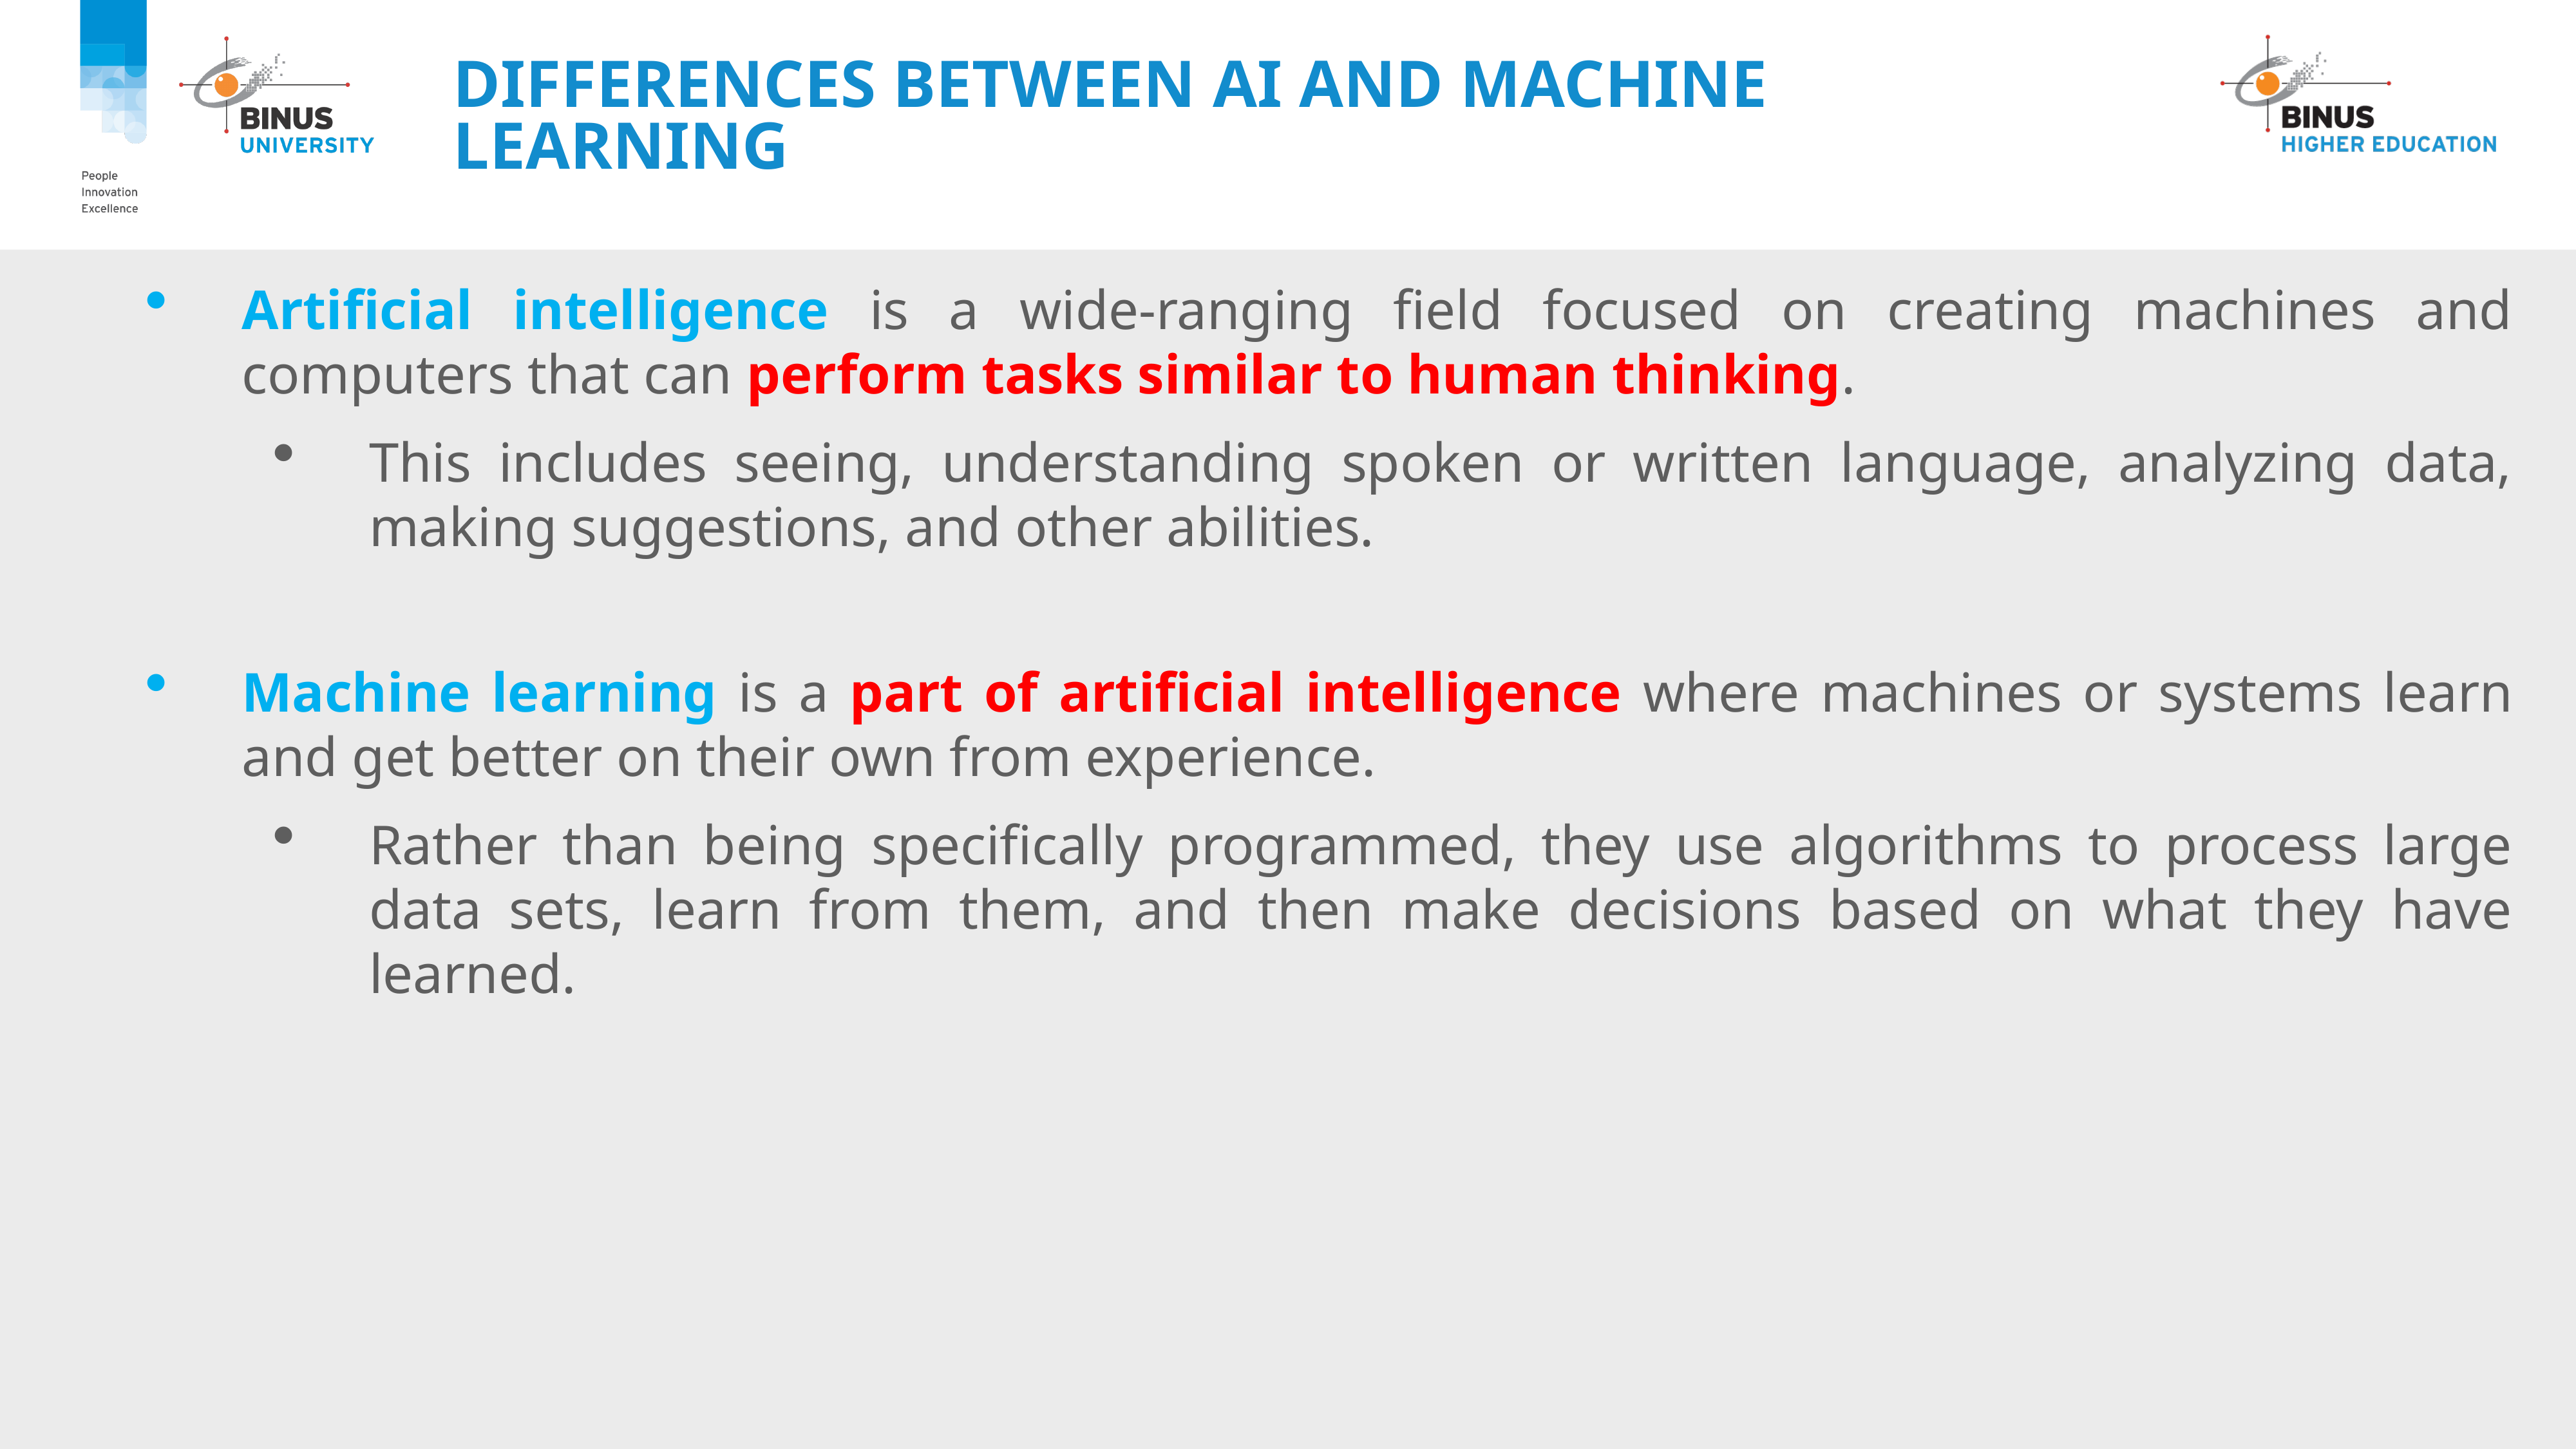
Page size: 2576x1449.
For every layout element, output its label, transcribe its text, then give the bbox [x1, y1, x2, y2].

list Artificial intelligence is a wide-ranging field focused on creating machines and computers that can perform tasks similar to human thinking. This includes seeing, understanding spoken or written language, analyzing data, making suggestions, and other abilities. Machine learning is a part of artificial intelligence where machines or systems learn and get better on their own from experience. Rather than being specifically programmed, they use algorithms to process large data sets, learn from them, and then make decisions based on what they have learned. [48, 270, 2520, 1449]
picture [174, 25, 374, 161]
picture [81, 146, 146, 213]
picture [2199, 0, 2496, 156]
title Differences Between AI and Machine Learning [448, 52, 2003, 108]
picture [80, 66, 147, 144]
